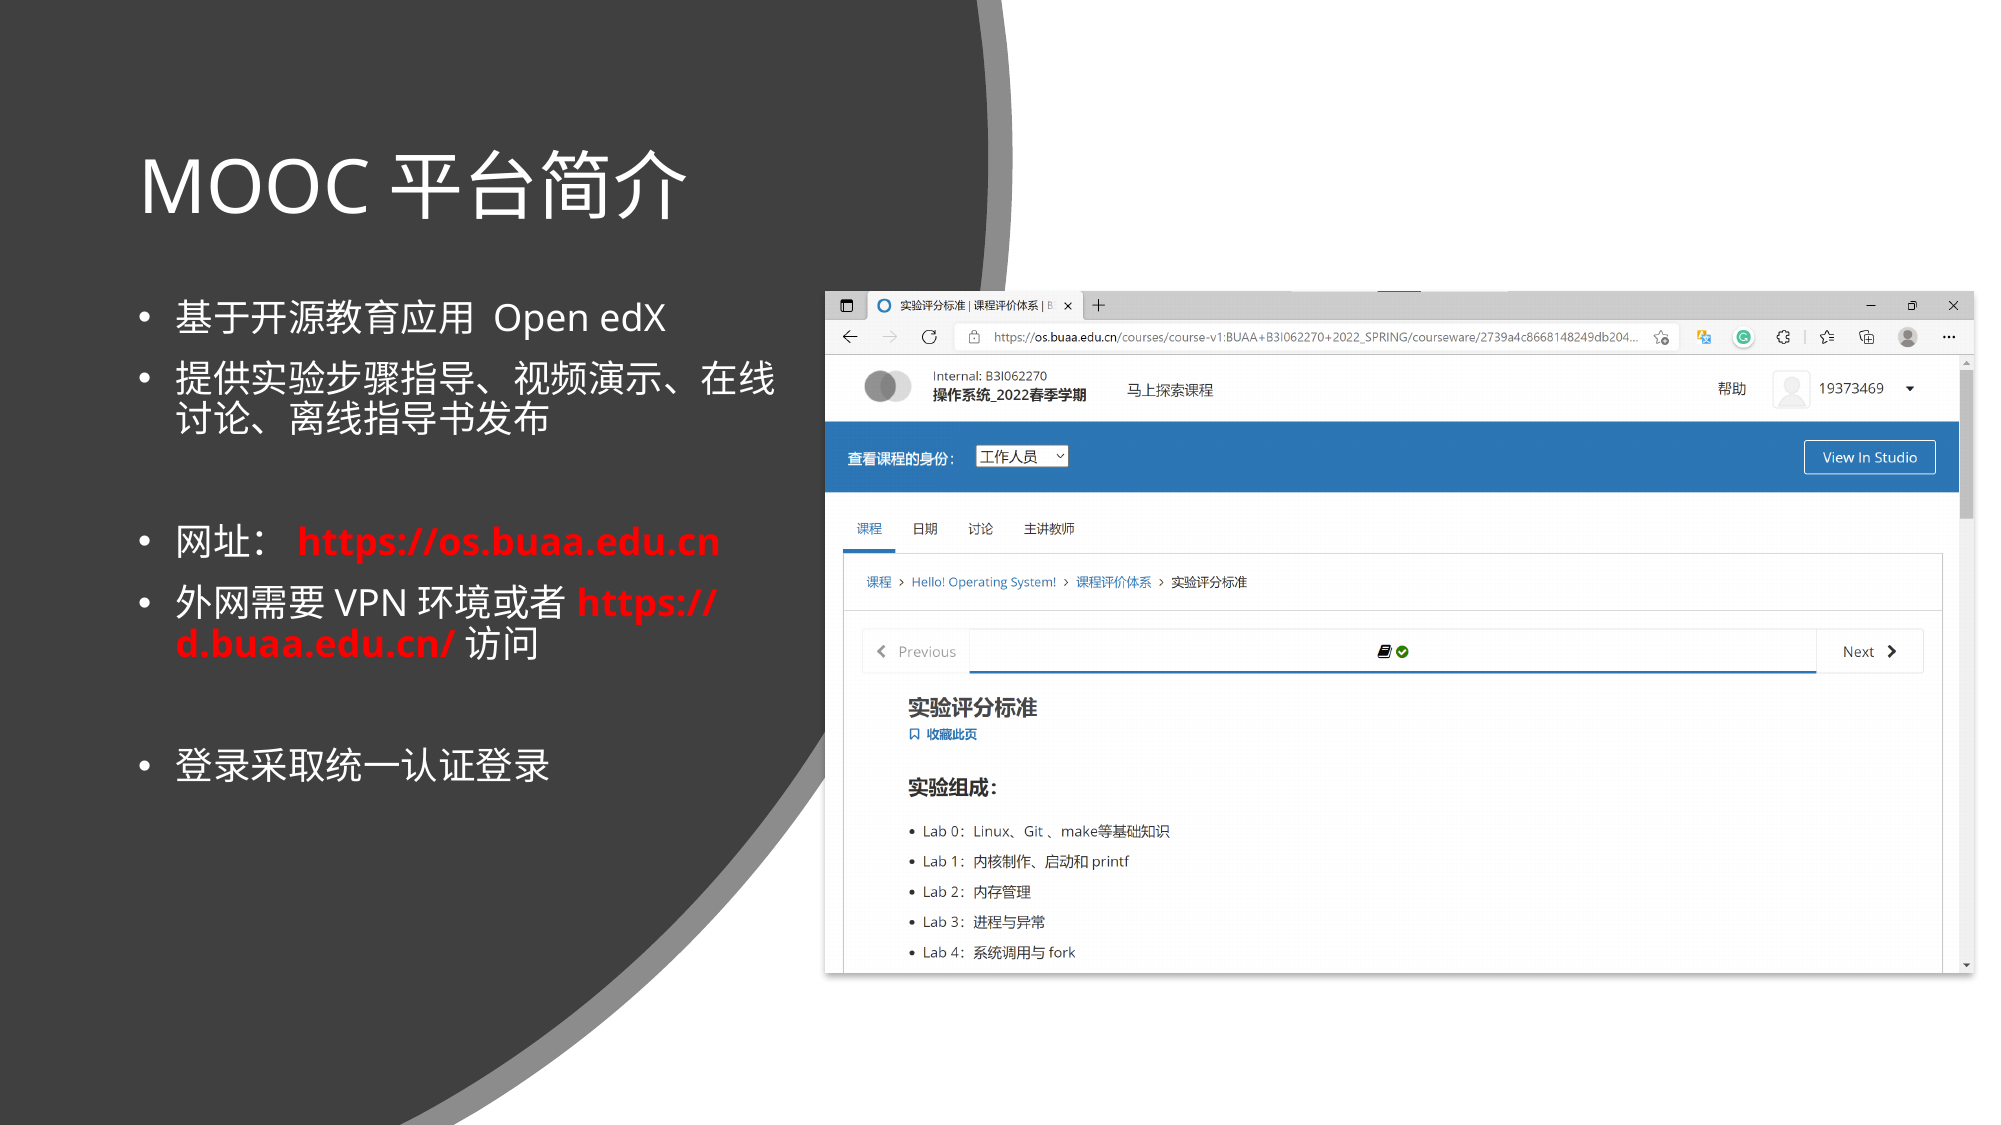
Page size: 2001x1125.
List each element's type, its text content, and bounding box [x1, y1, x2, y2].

picture [825, 290, 1974, 973]
text_box [978, 0, 1014, 290]
title MOOC平台简介 [123, 103, 790, 275]
text_box [0, 0, 990, 1125]
list 基于开源教育应用 Open edX 提供实验步骤指导、视频演示、在线讨论、离线指导书发布 网址：https://os.buaa.edu.cn 外网需要VPN环境或者https://d.buaa.edu.cn/访问 登录采取统一认证登录 [123, 291, 825, 816]
text_box [404, 816, 800, 1125]
